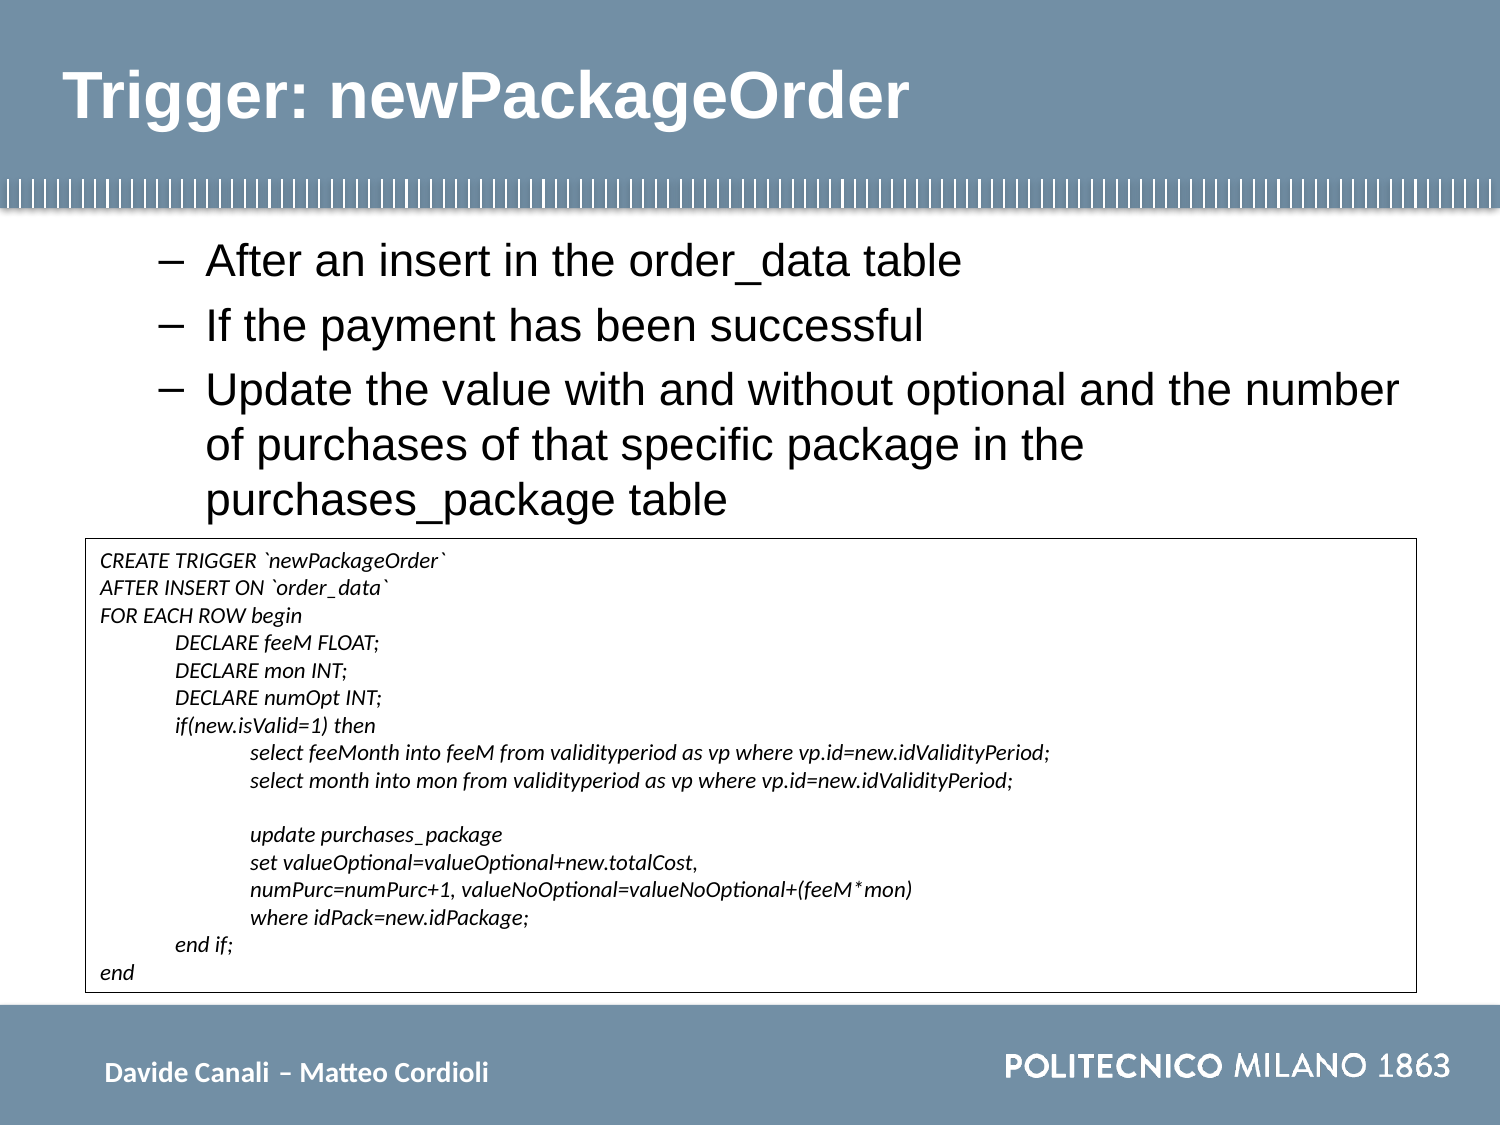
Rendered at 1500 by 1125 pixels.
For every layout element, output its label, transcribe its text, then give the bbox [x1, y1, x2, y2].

list After an insert in the order_data table If the payment has been successful Update the value with and without optional and the number of purchases of that specific package in the purchases_package table [68, 223, 1434, 967]
picture [999, 1041, 1456, 1089]
text_box CREATE TRIGGER `newPackageOrder` AFTER INSERT ON `order_data` FOR EACH ROW begin DECLARE feeM FLOAT; DECLARE mon INT; DECLARE numOpt INT; if(new.isValid=1) then select feeMonth into feeM from validityperiod as vp where vp.id=new.idValidityPeriod; select month into mon from validityperiod as vp where vp.id=new.idValidityPeriod; update purchases_package set valueOptional=valueOptional+new.totalCost, numPurc=numPurc+1, valueNoOptional=valueNoOptional+(feeM*mon) where idPack=new.idPackage; end if; end [85, 538, 1417, 993]
title Trigger: newPackageOrder [47, 22, 1455, 161]
text_box Davide Canali – Matteo Cordioli [36, 1028, 558, 1107]
